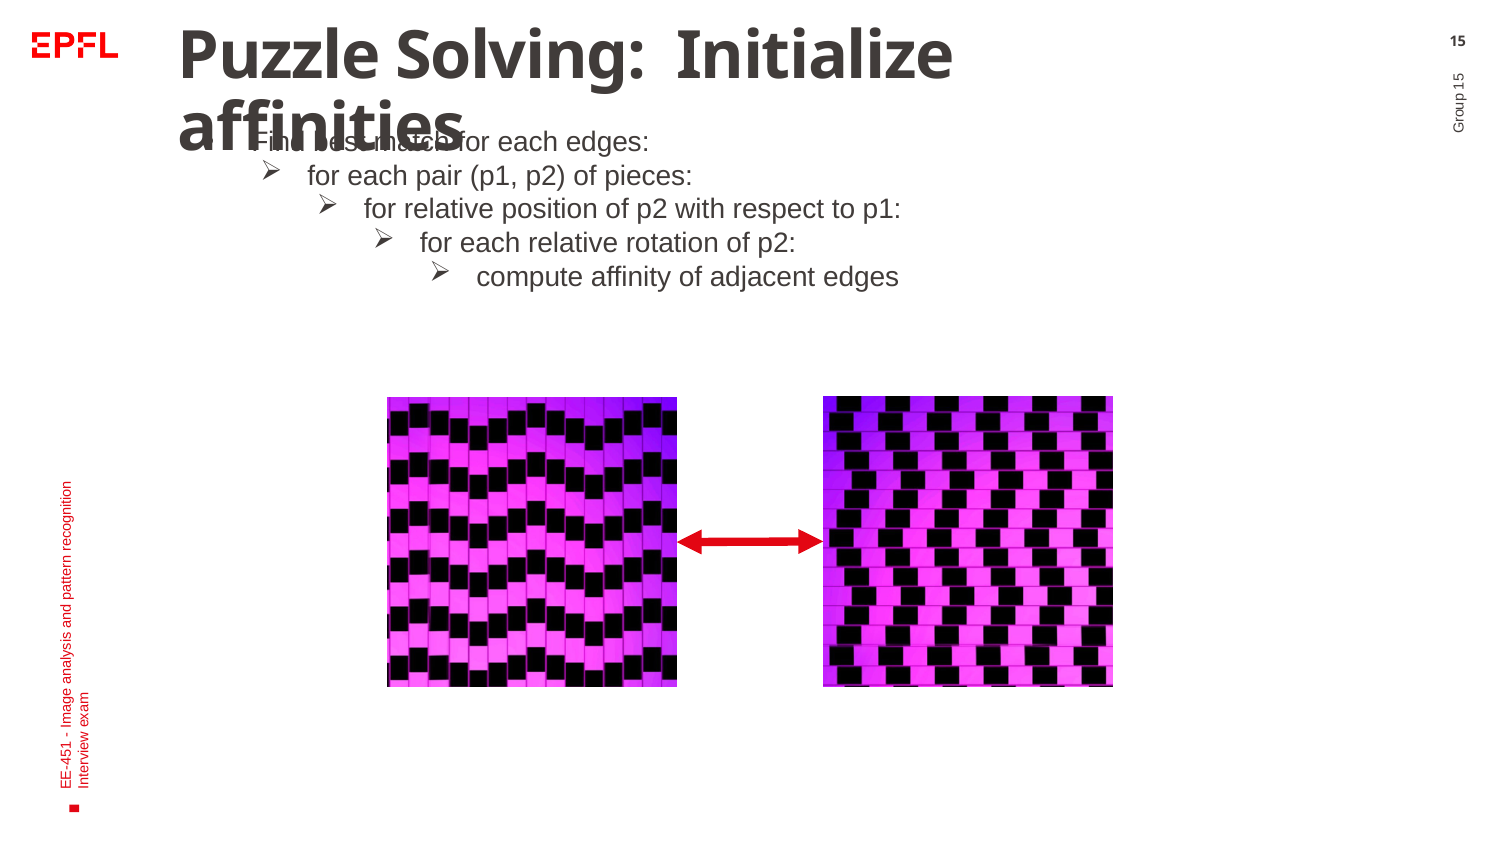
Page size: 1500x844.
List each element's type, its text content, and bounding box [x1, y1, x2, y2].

picture [387, 397, 677, 687]
picture [21, 21, 129, 69]
slide_number 15 [1415, 32, 1500, 59]
slide_number EE-451 - Image analysis and pattern recognition Interview exam [0, 264, 149, 805]
text_box Find best match for each edges: for each pair (p1, p2) of pieces: for relative position of p2 with respect to p1: for each relative rotation of p2: compute affinity of adjacent edges [189, 116, 1164, 300]
footer Group 15 [1415, 59, 1500, 641]
picture [823, 396, 1113, 687]
title Puzzle Solving: Initialize affinities [148, 21, 1020, 117]
